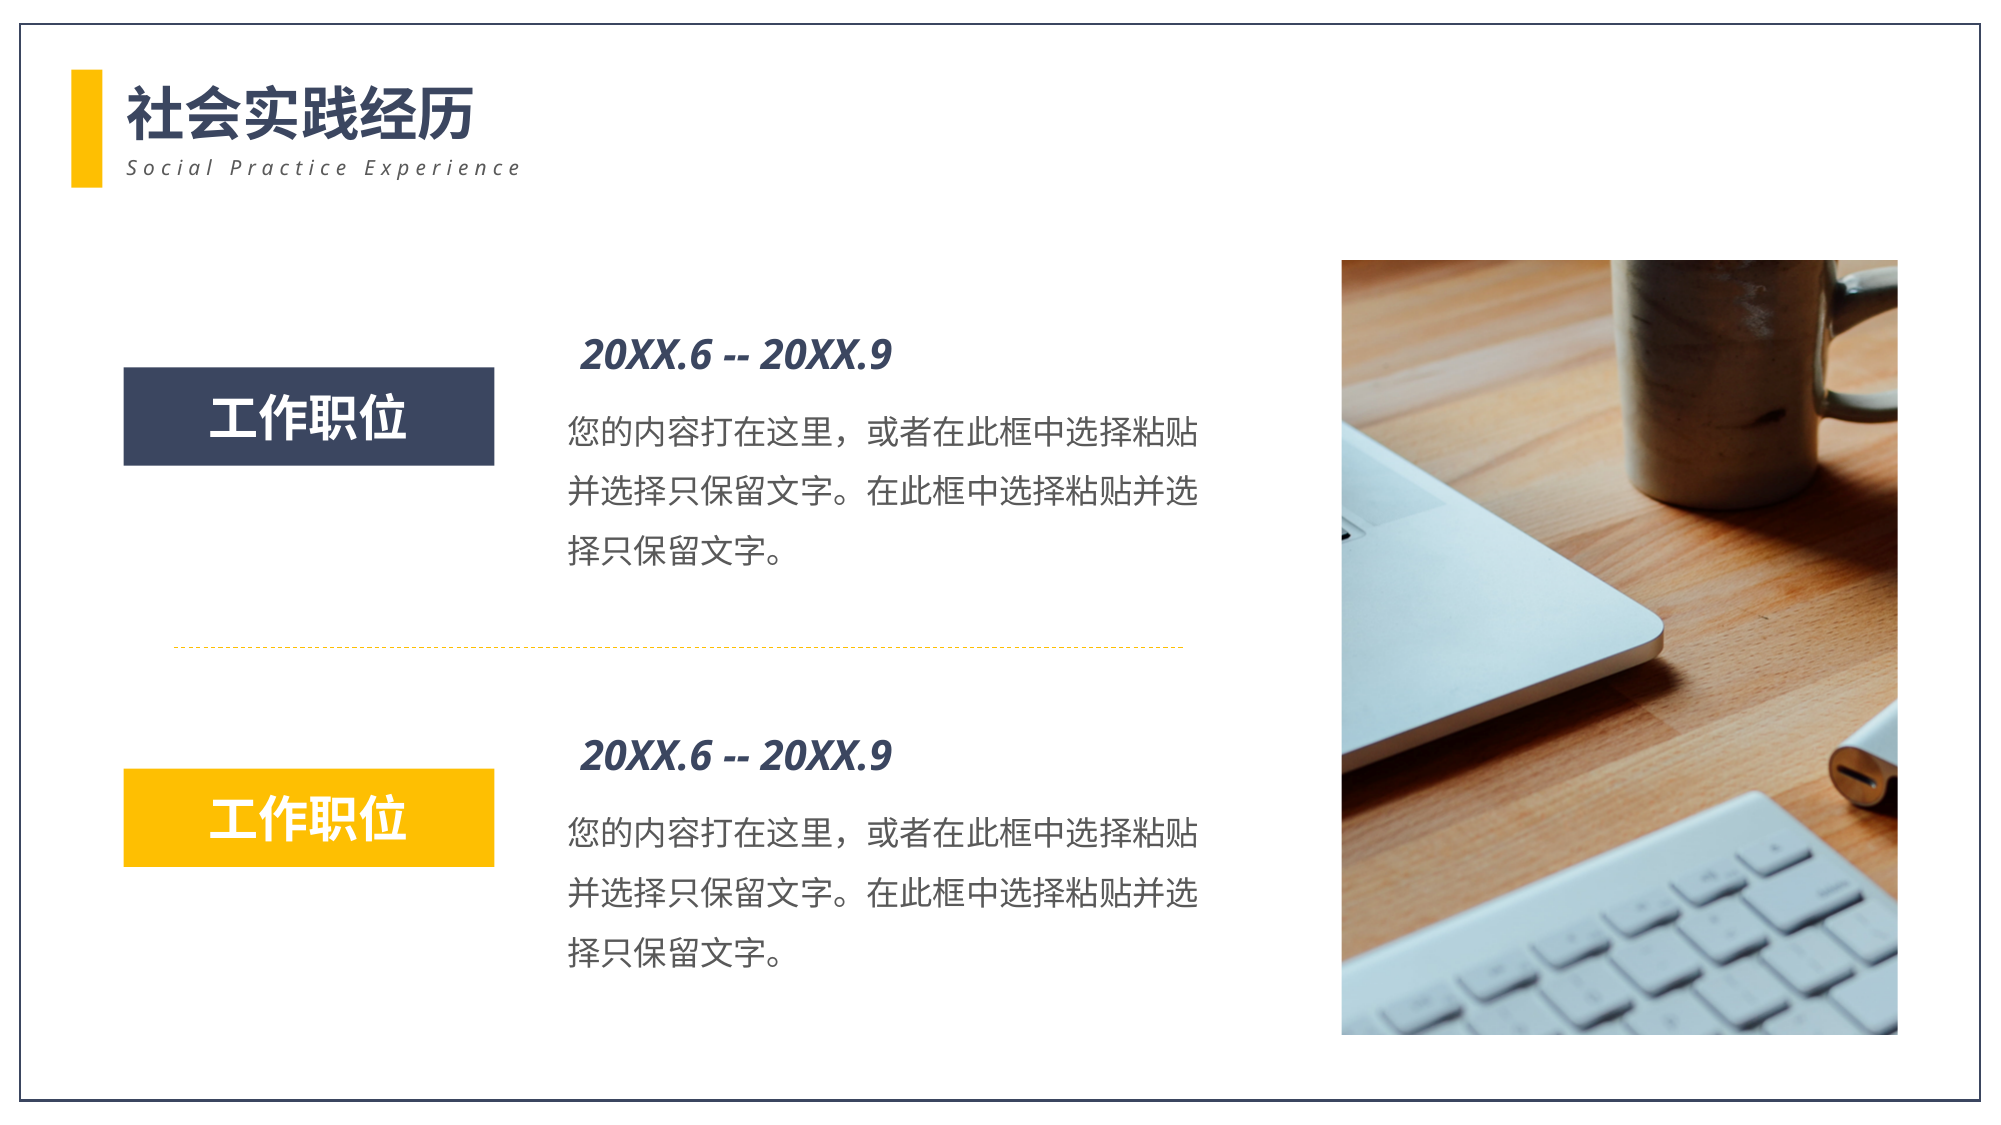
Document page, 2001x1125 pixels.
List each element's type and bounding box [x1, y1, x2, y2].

text_box [71, 69, 537, 188]
text_box [123, 259, 1898, 1035]
